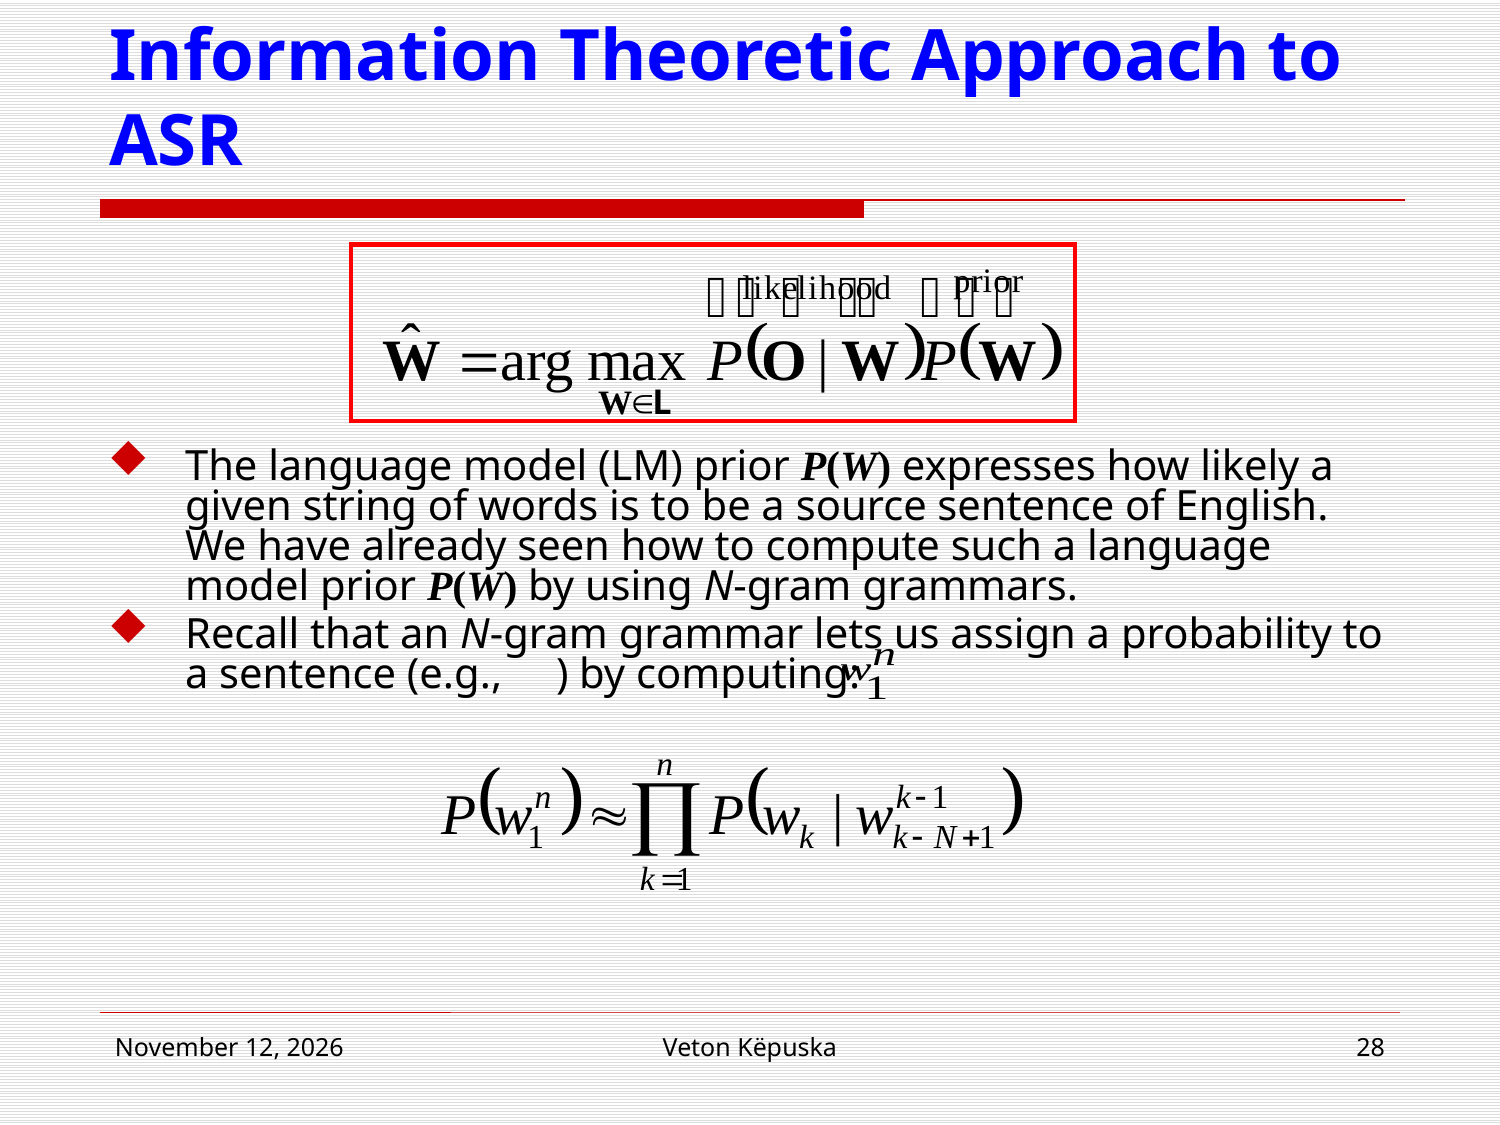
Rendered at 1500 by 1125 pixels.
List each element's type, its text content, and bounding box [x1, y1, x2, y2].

footer Veton Këpuska [512, 1024, 988, 1103]
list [430, 738, 1026, 902]
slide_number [99, 1024, 426, 1103]
slide_number 28 [1074, 1024, 1401, 1103]
text_box [350, 244, 1076, 421]
list The language model (LM) prior P(W) expresses how likely a given string of words is to be a source sentence of English. We have already seen how to compute such a language model prior P(W) by using N-gram grammars. Recall that an N-gram grammar lets us assign a probability to a sentence (e.g., ) by computing: [92, 237, 1406, 988]
title Information Theoretic Approach to ASR [93, 49, 1407, 188]
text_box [372, 252, 1067, 429]
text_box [831, 631, 904, 707]
